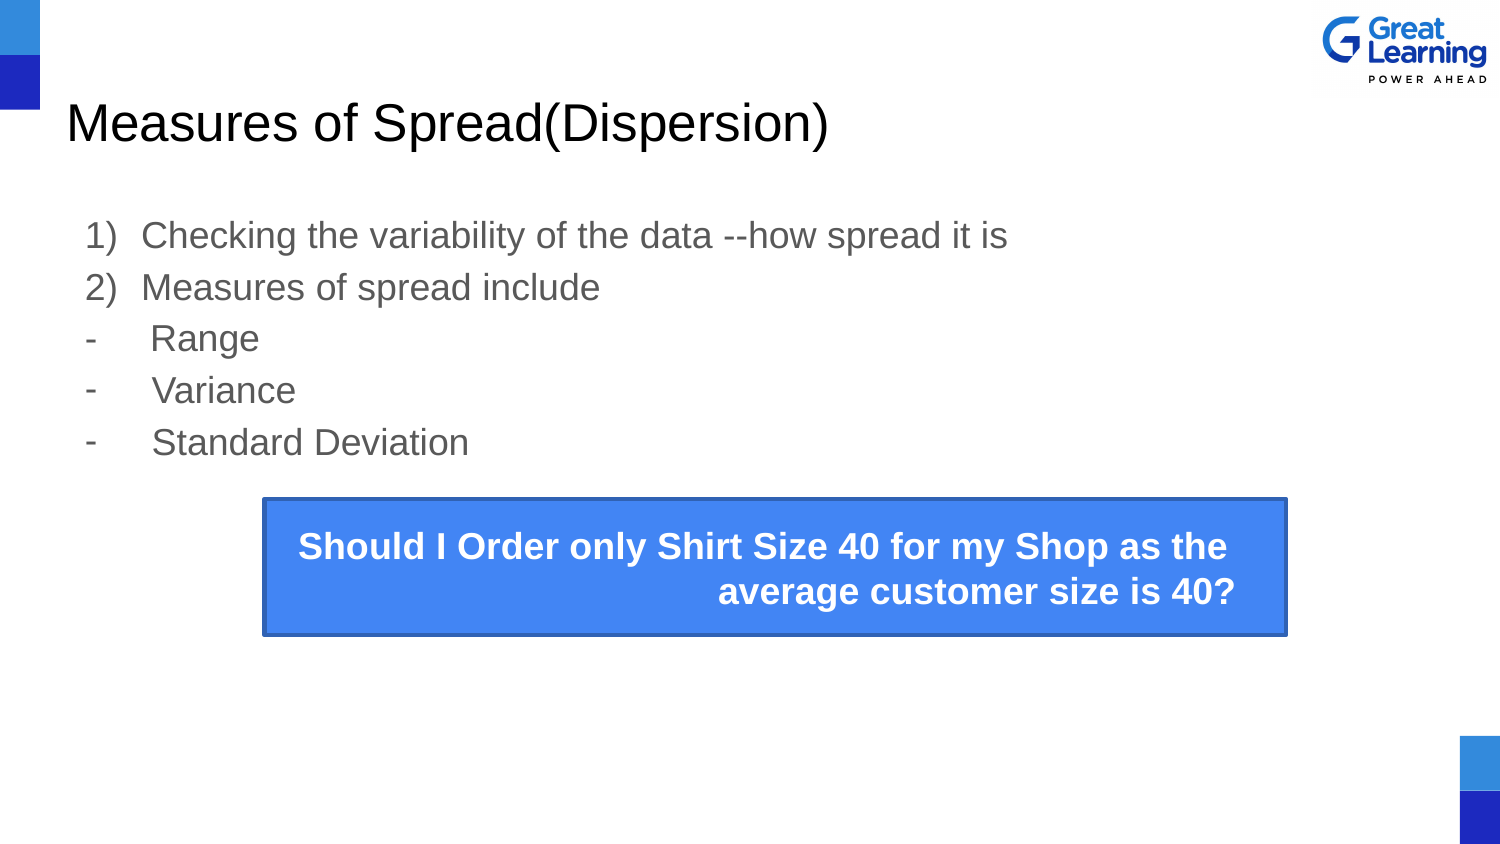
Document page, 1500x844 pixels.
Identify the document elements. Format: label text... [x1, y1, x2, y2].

list Checking the variability of the data --how spread it is Measures of spread include - Range Variance Standard Deviation [51, 189, 1449, 750]
title Measures of Spread(Dispersion) [51, 72, 1449, 167]
text_box Should I Order only Shirt Size 40 for my Shop as the average customer size is 40? [262, 497, 1288, 637]
picture [1311, 0, 1499, 98]
